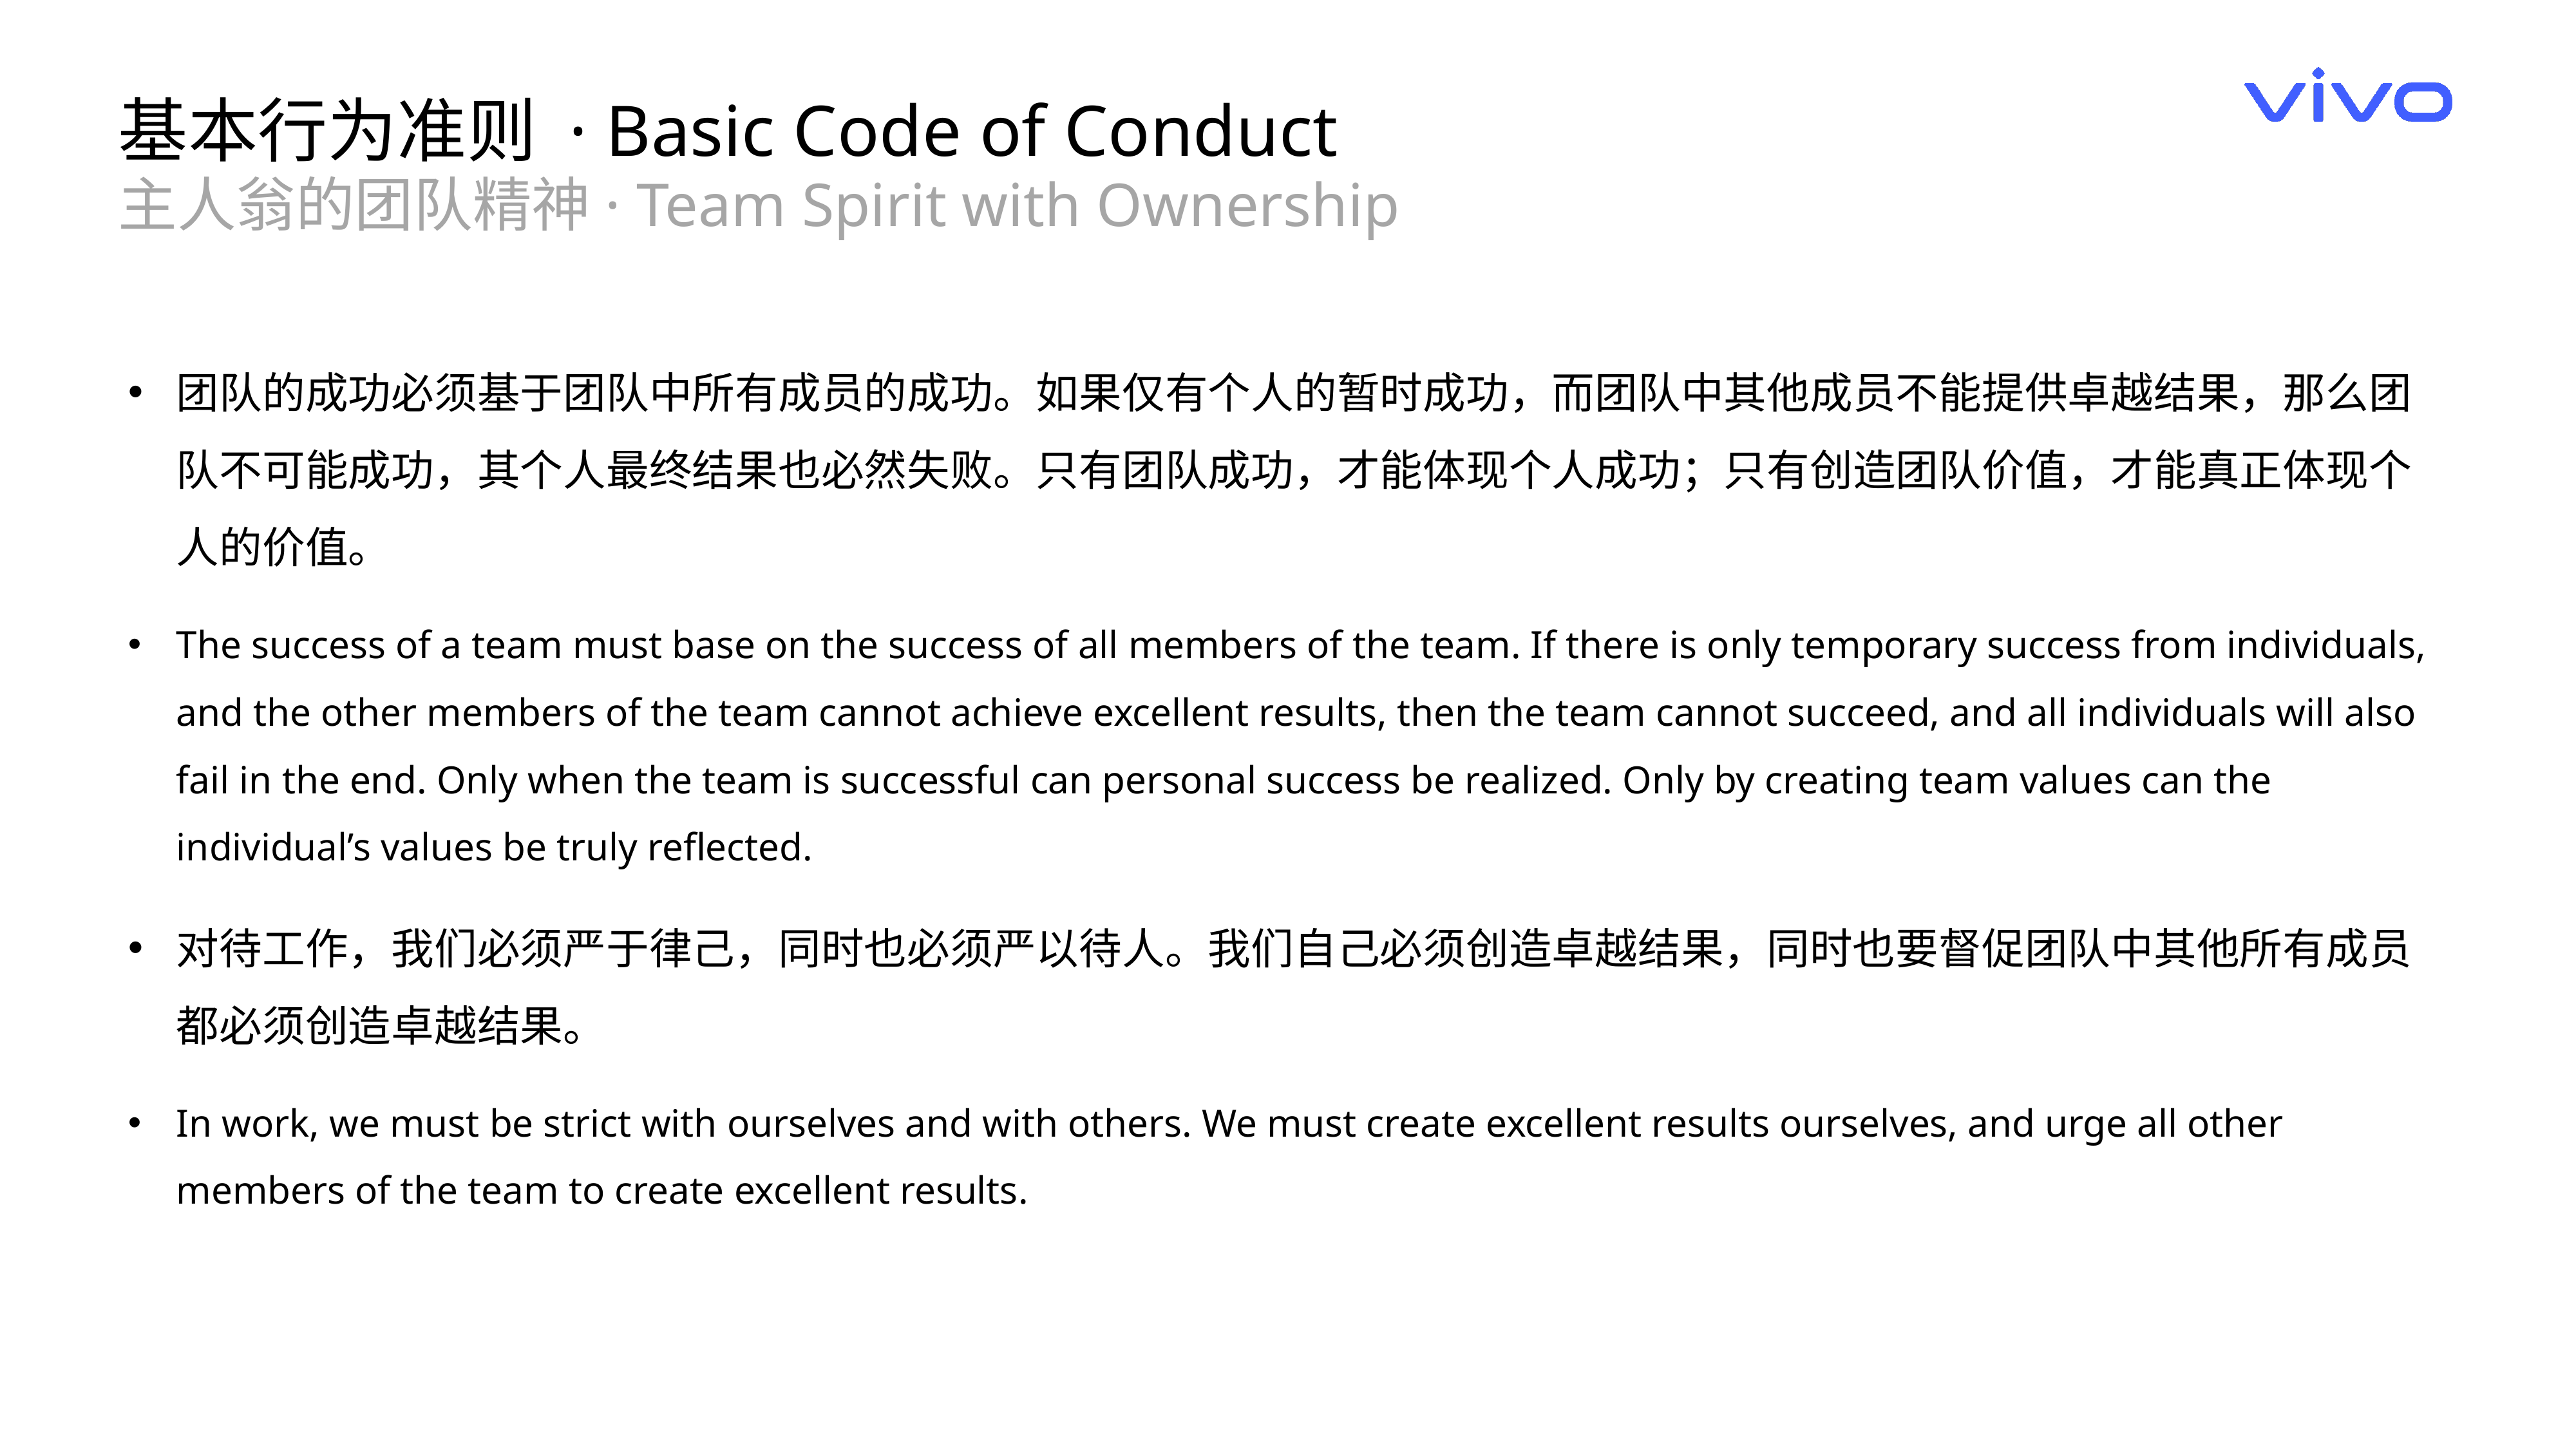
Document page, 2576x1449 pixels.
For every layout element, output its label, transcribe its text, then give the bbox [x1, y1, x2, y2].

list 主人翁的团队精神· Team Spirit with Ownership [118, 156, 2061, 214]
picture [2244, 67, 2452, 122]
list 基本行为准则 · Basic Code of Conduct [118, 59, 2061, 156]
list 团队的成功必须基于团队中所有成员的成功。如果仅有个人的暂时成功，而团队中其他成员不能提供卓越结果，那么团队不可能成功，其个人最终结果也必然失败。只有团队成功，才能体现个人成功；只有创造团队价值，才能真正体现个人的价值。 The success of a team must base on the success of all members of the team. If there is only temporary success from individuals, and the other members of the team cannot achieve excellent results, then the team cannot succeed, and all individuals will also fail in the end. Only when the team is successful can personal success be realized. Only by creating team values can the individual’s values be truly reflected. 对待工作，我们必须严于律己，同时也必须严以待人。我们自己必须创造卓越结果，同时也要督促团队中其他所有成员都必须创造卓越结果。 In work, we must be strict with ourselves and with others. We must create excellent results ourselves, and urge all other members of the team to create excellent results. [118, 334, 2450, 1419]
